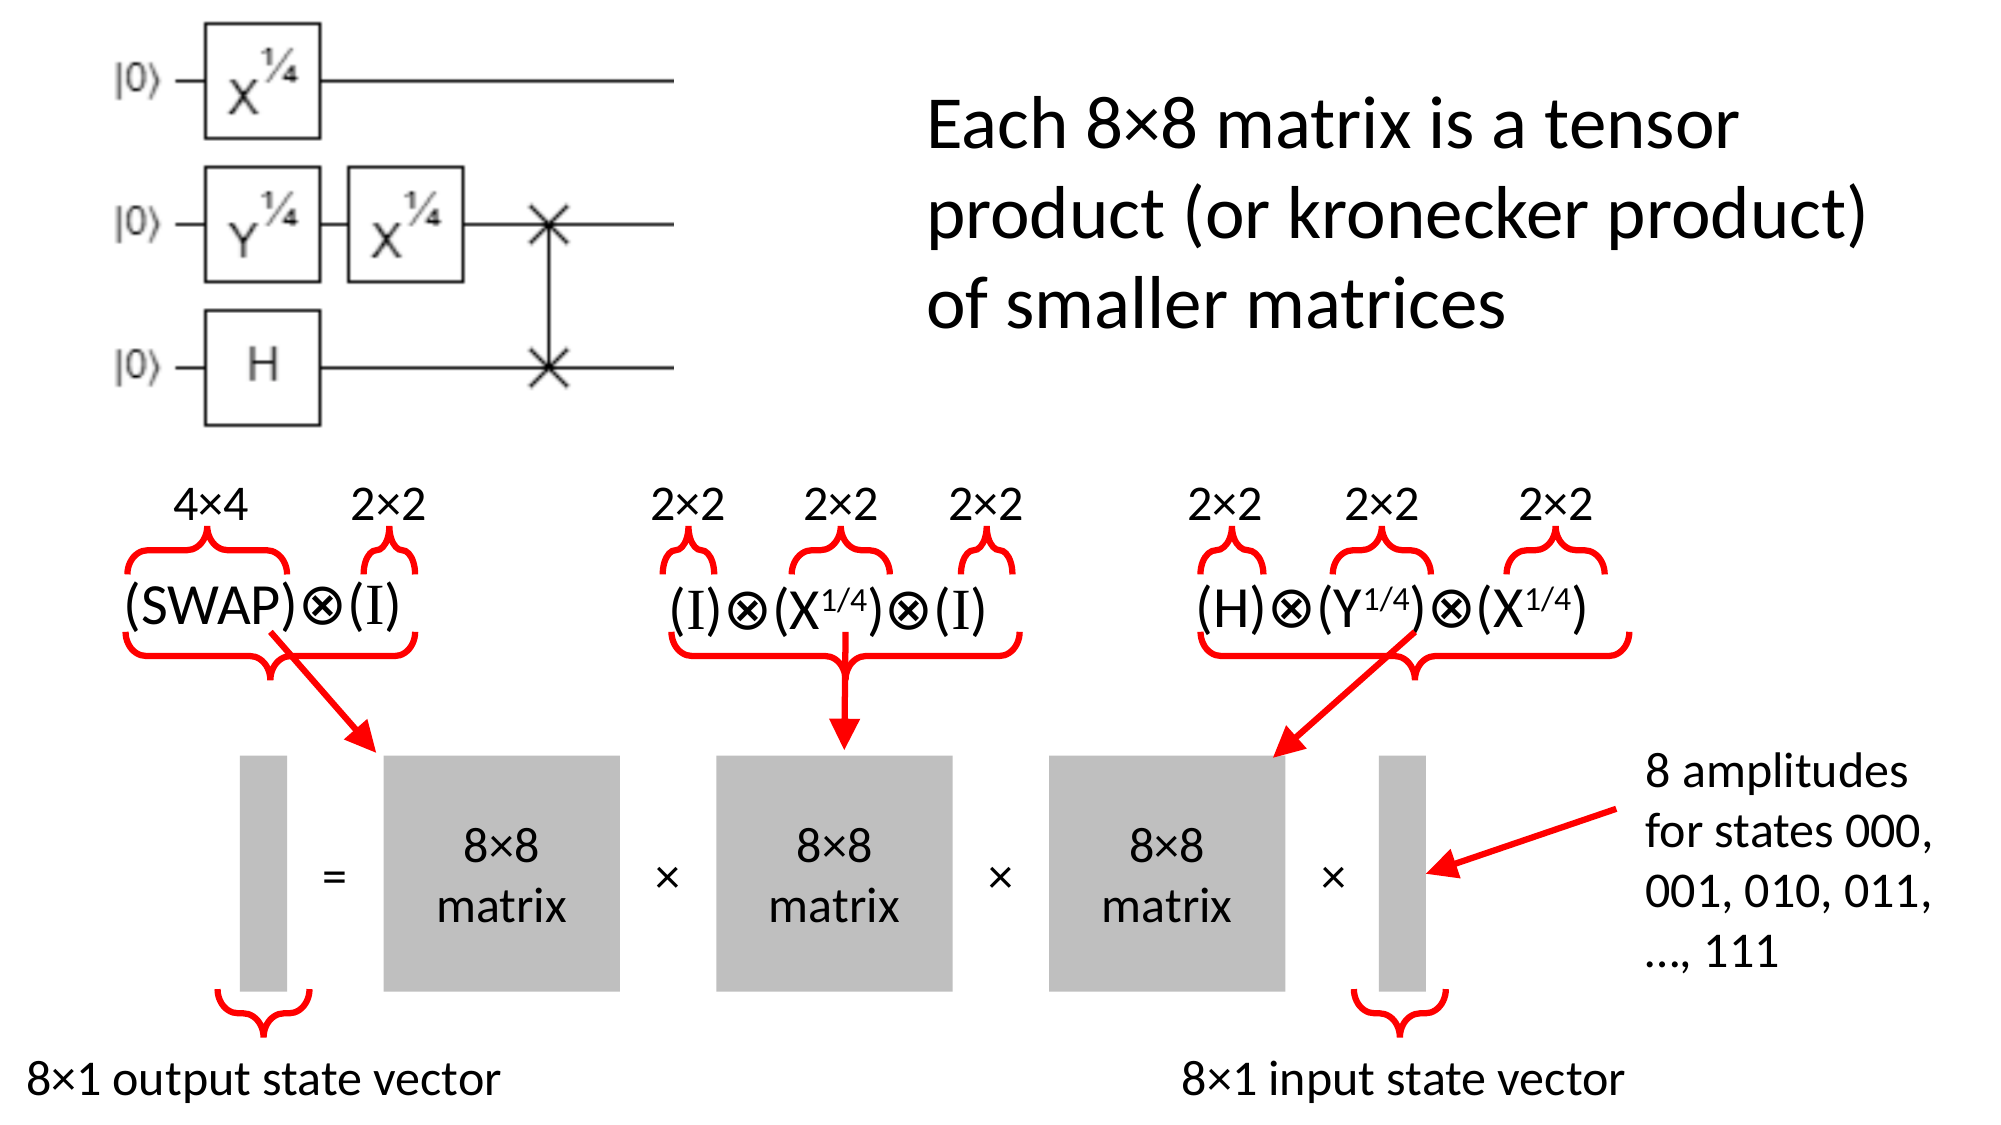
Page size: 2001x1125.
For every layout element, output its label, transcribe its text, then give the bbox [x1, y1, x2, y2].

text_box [1049, 755, 1286, 992]
text_box [217, 989, 311, 1038]
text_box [383, 755, 620, 992]
text_box (H)⊗(Y1/4)⊗(X1/4) [1181, 562, 1671, 647]
text_box [1506, 538, 1606, 575]
text_box [126, 538, 288, 575]
text_box × [632, 835, 704, 911]
text_box = [299, 835, 371, 911]
text_box 8 amplitudes for states 000, 001, 010, 011, …, 111 [1630, 730, 1970, 986]
text_box × [965, 835, 1037, 911]
text_box [1200, 631, 1630, 681]
text_box Each 8×8 matrix is a tensor product (or kronecker product) of smaller matrices [911, 65, 1954, 351]
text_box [1425, 808, 1617, 874]
text_box 2×2 [788, 463, 915, 538]
text_box (I)⊗(X1/4)⊗(I) [653, 563, 1035, 649]
text_box [1353, 989, 1447, 1038]
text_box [270, 680, 377, 753]
text_box (SWAP)⊗(I) [109, 559, 491, 644]
text_box [662, 538, 715, 575]
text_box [716, 755, 953, 992]
text_box 2×2 [635, 463, 761, 538]
text_box [791, 538, 891, 575]
text_box [670, 631, 1021, 681]
text_box 4×4 [158, 463, 285, 538]
text_box [239, 755, 288, 989]
text_box [363, 538, 416, 575]
text_box [1332, 538, 1432, 575]
text_box 2×2 [336, 463, 462, 538]
text_box 2×2 [1329, 463, 1456, 538]
text_box 8×1 input state vector [1167, 1038, 1657, 1113]
text_box [125, 631, 416, 681]
picture [104, 17, 674, 454]
text_box 2×2 [1173, 463, 1299, 538]
text_box 8×1 output state vector [11, 1038, 541, 1113]
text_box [1272, 680, 1415, 758]
text_box [960, 538, 1013, 575]
text_box × [1298, 835, 1370, 911]
text_box [1378, 755, 1427, 993]
text_box 2×2 [933, 463, 1060, 538]
text_box [1199, 538, 1264, 575]
text_box 2×2 [1503, 463, 1630, 538]
